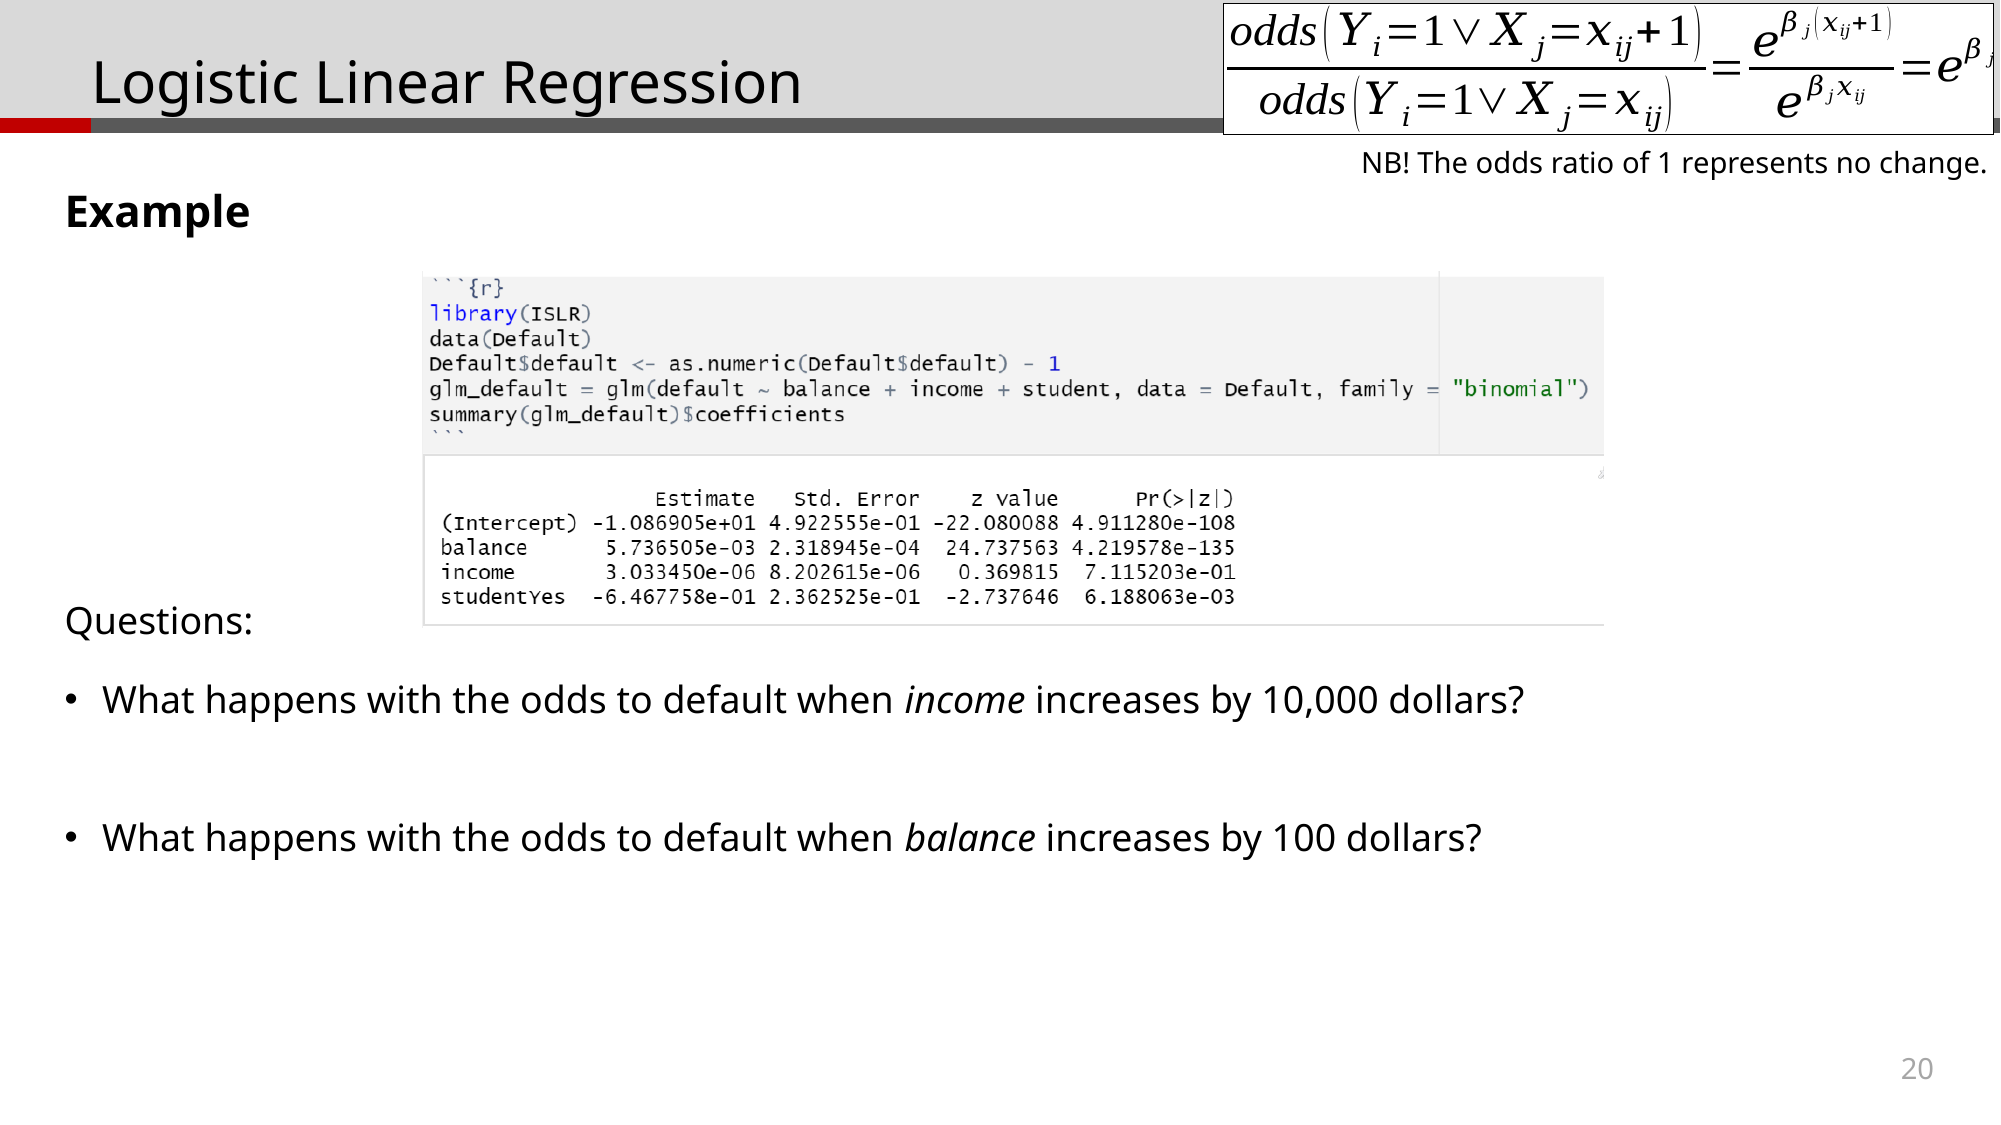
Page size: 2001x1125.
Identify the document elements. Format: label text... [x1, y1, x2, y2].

list Example [49, 181, 1949, 242]
slide_number 20 [1618, 1042, 1949, 1103]
title Logistic Linear Regression [91, 0, 1949, 115]
text_box NB! The odds ratio of 1 represents no change. [999, 136, 2000, 187]
picture [422, 271, 1604, 628]
